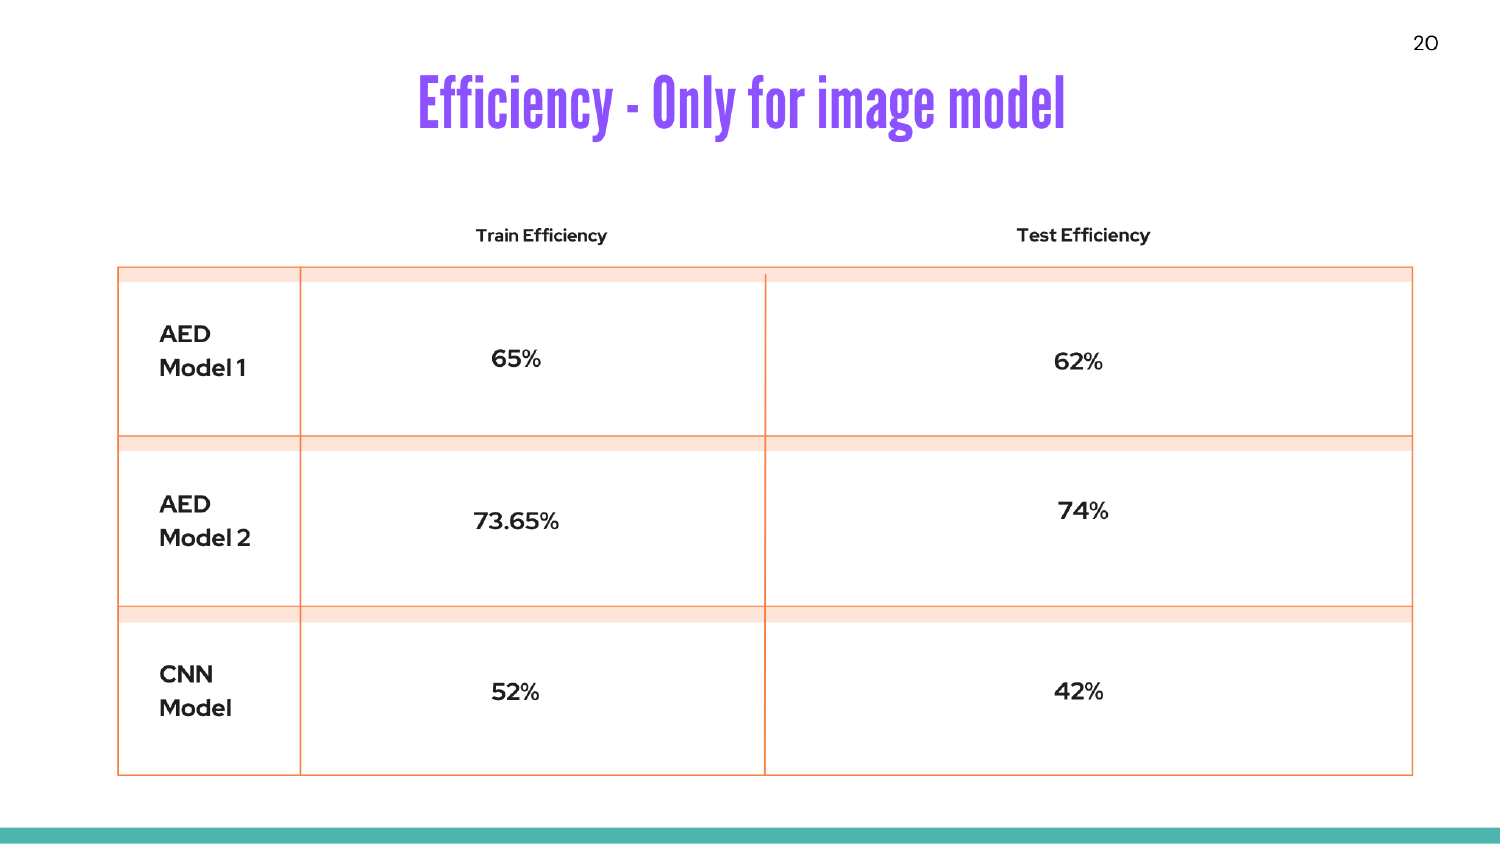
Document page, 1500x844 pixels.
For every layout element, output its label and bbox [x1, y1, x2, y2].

picture [44, 24, 1456, 819]
